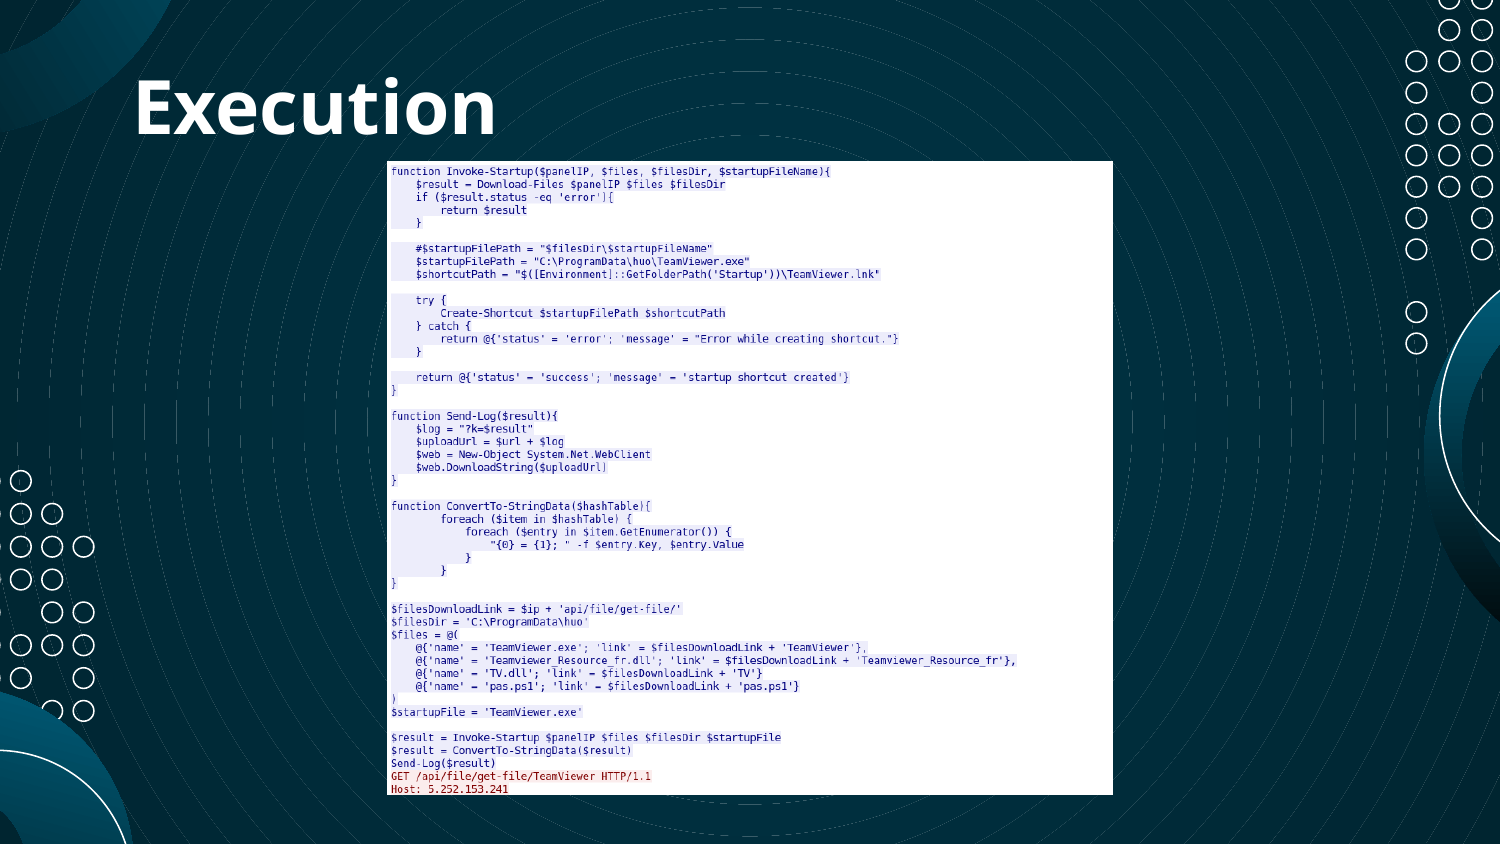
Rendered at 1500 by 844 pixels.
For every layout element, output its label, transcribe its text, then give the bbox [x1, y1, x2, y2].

picture [388, 162, 1112, 795]
title Execution [116, 44, 1383, 167]
